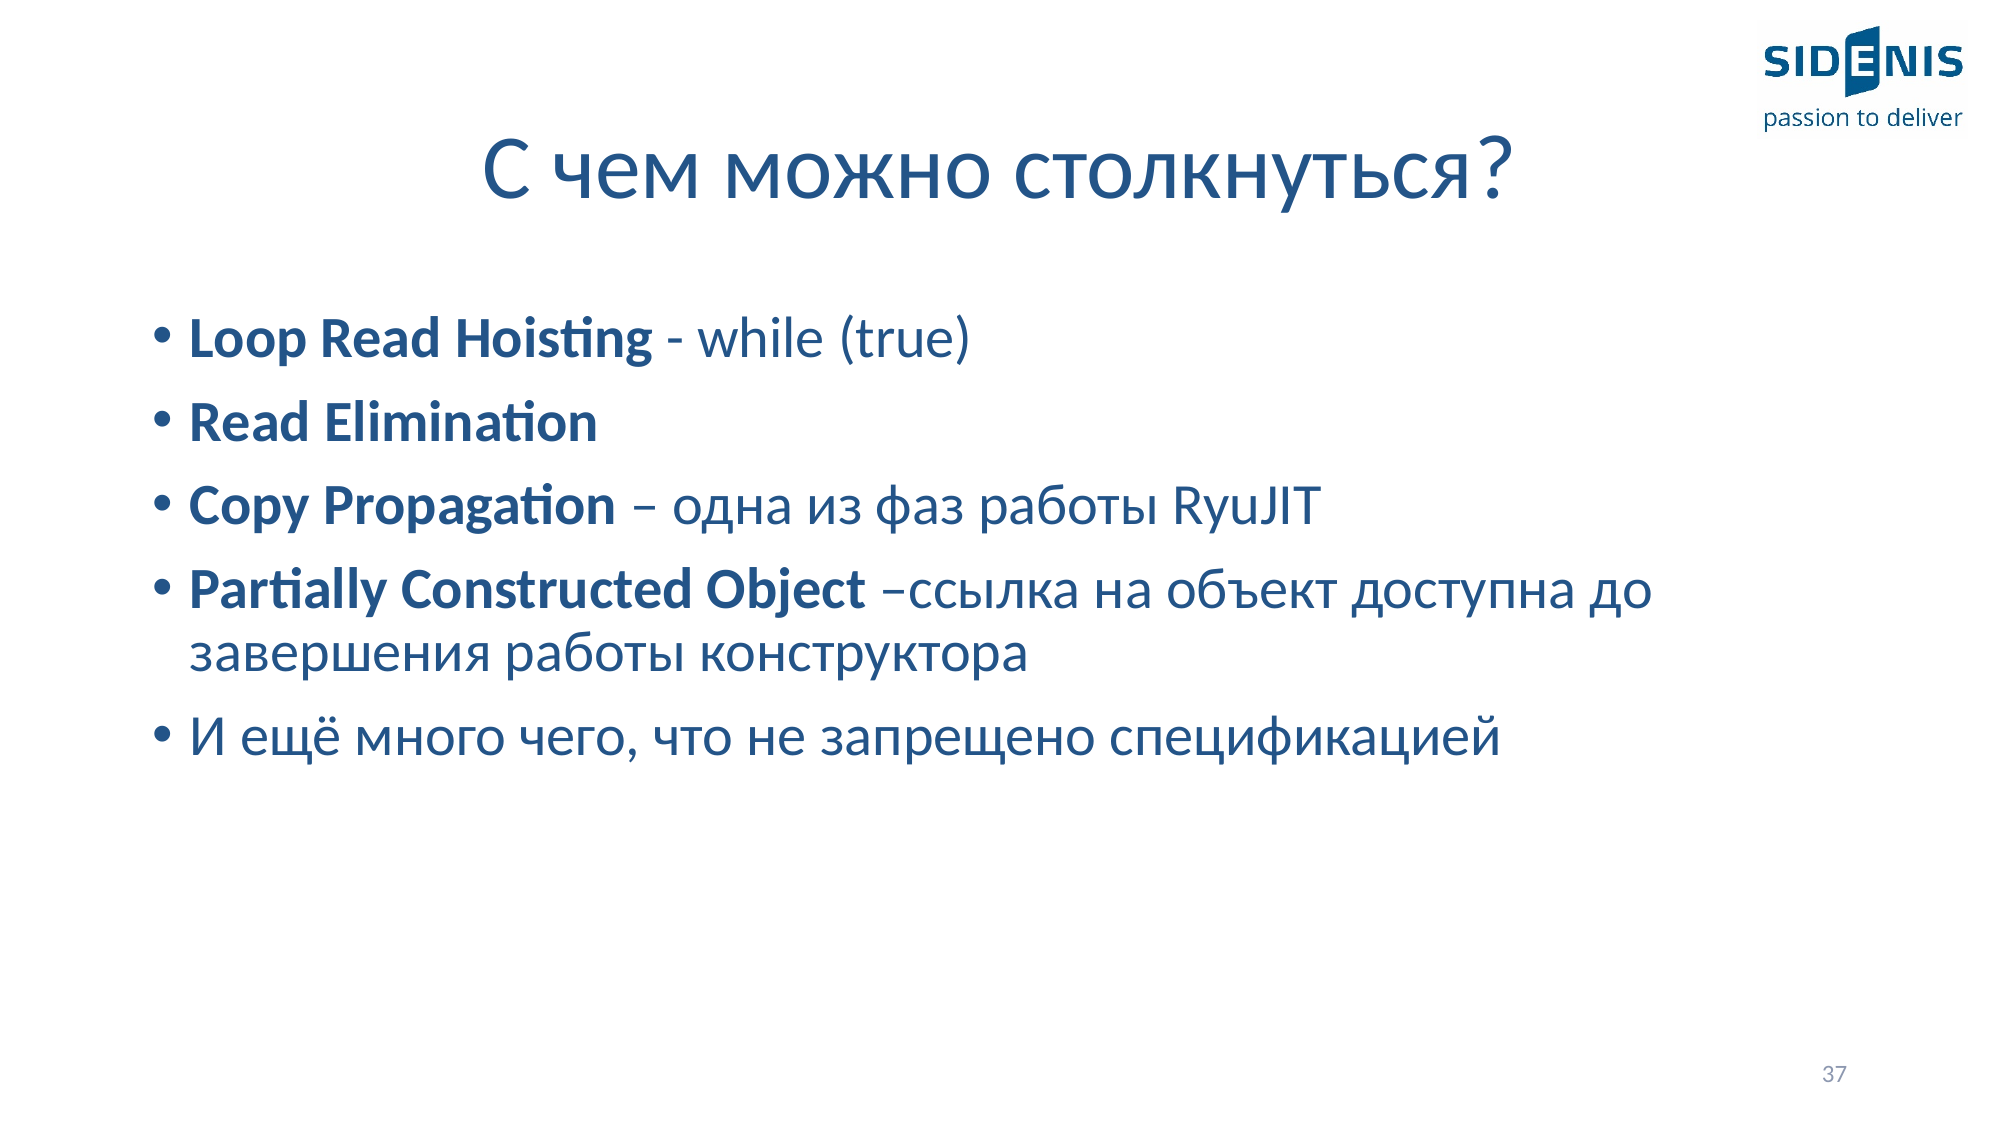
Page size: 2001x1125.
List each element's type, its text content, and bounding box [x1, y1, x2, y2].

list Loop Read Hoisting - while (true) Read Elimination Copy Propagation – одна из фаз работы RyuJIT Partially Constructed Object –ссылка на объект доступна до завершения работы конструктора И ещё много чего, что не запрещено спецификацией [137, 299, 1863, 1014]
slide_number 37 [1412, 1042, 1863, 1103]
picture [1757, 20, 1968, 139]
title С чем можно столкнуться? [137, 59, 1863, 278]
